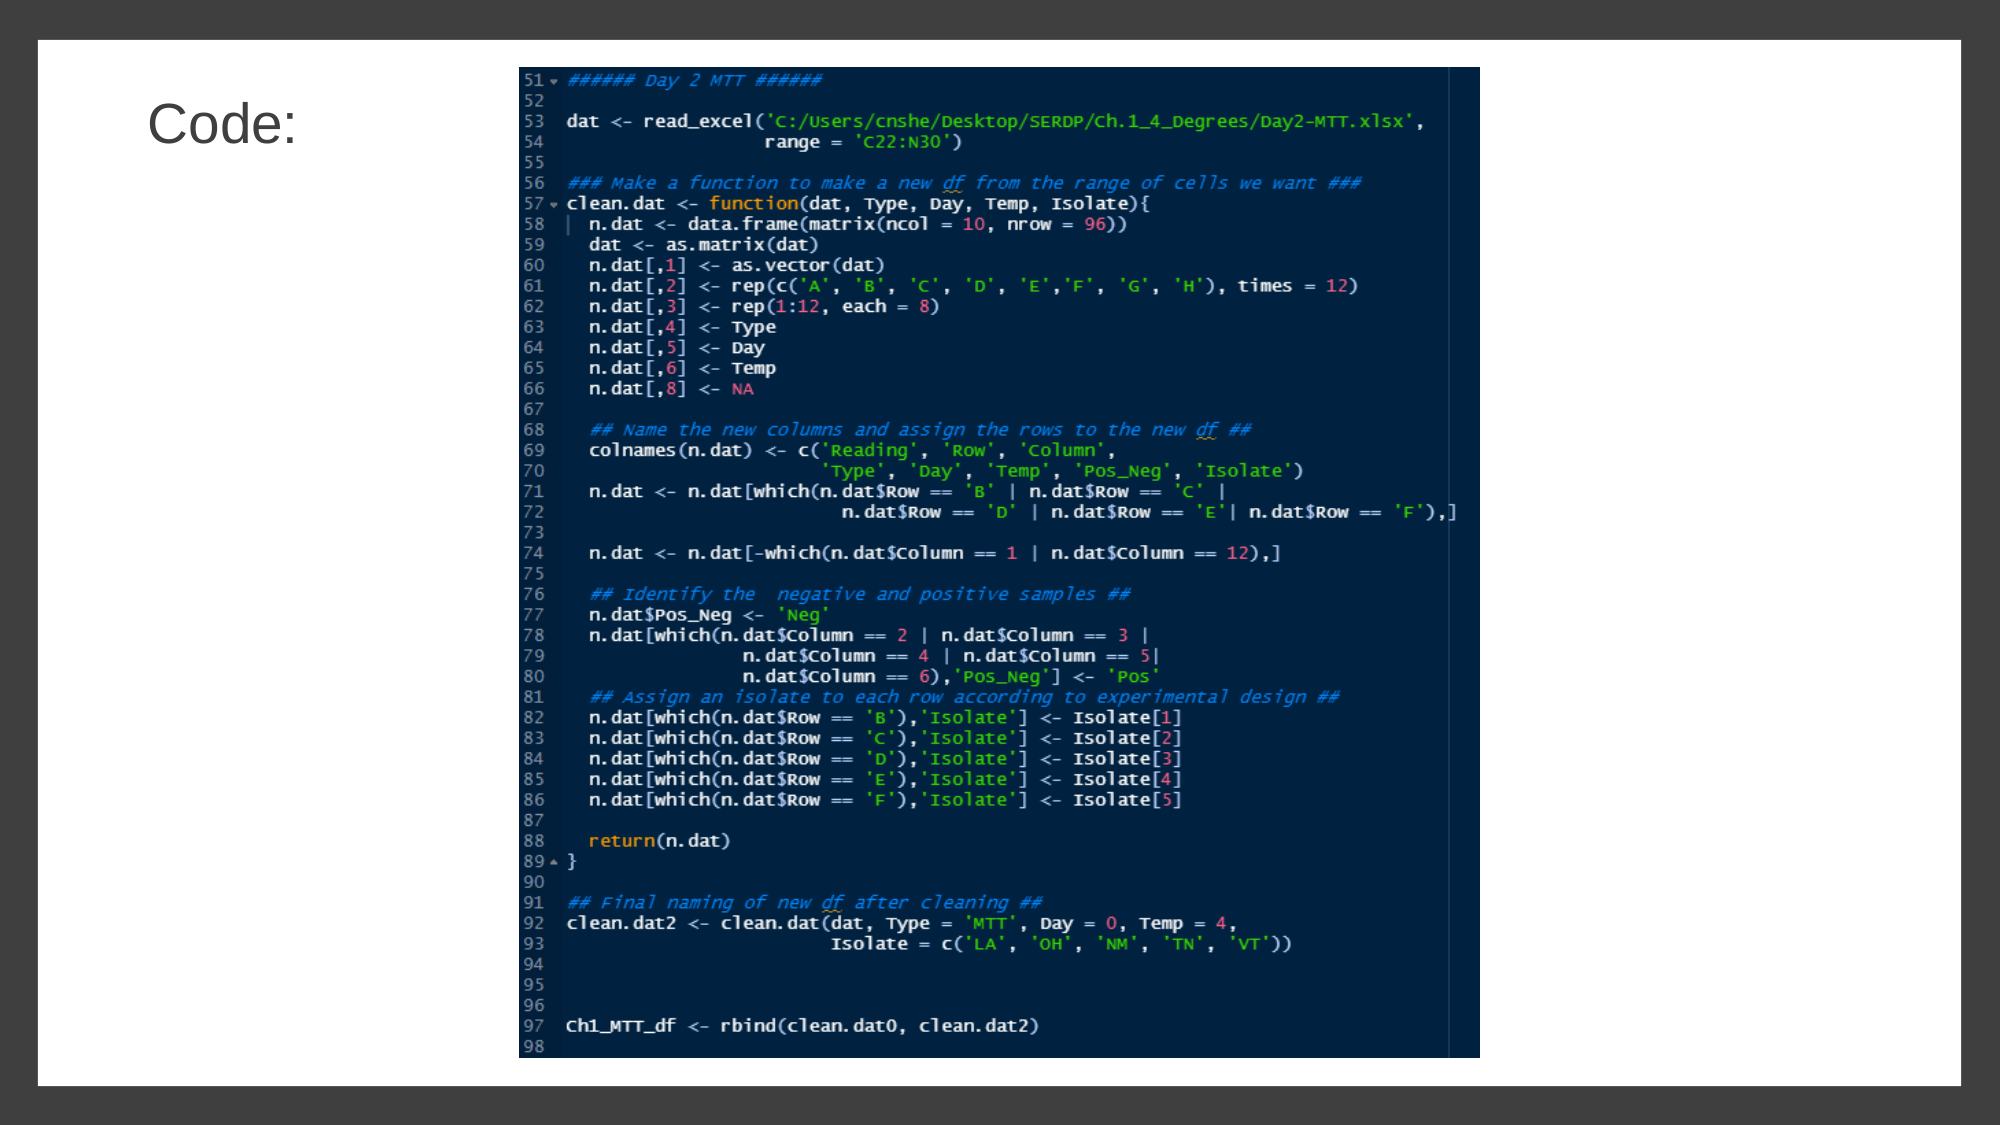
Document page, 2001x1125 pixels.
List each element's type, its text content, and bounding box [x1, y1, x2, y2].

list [519, 67, 1481, 1058]
title Code: [132, 86, 353, 164]
